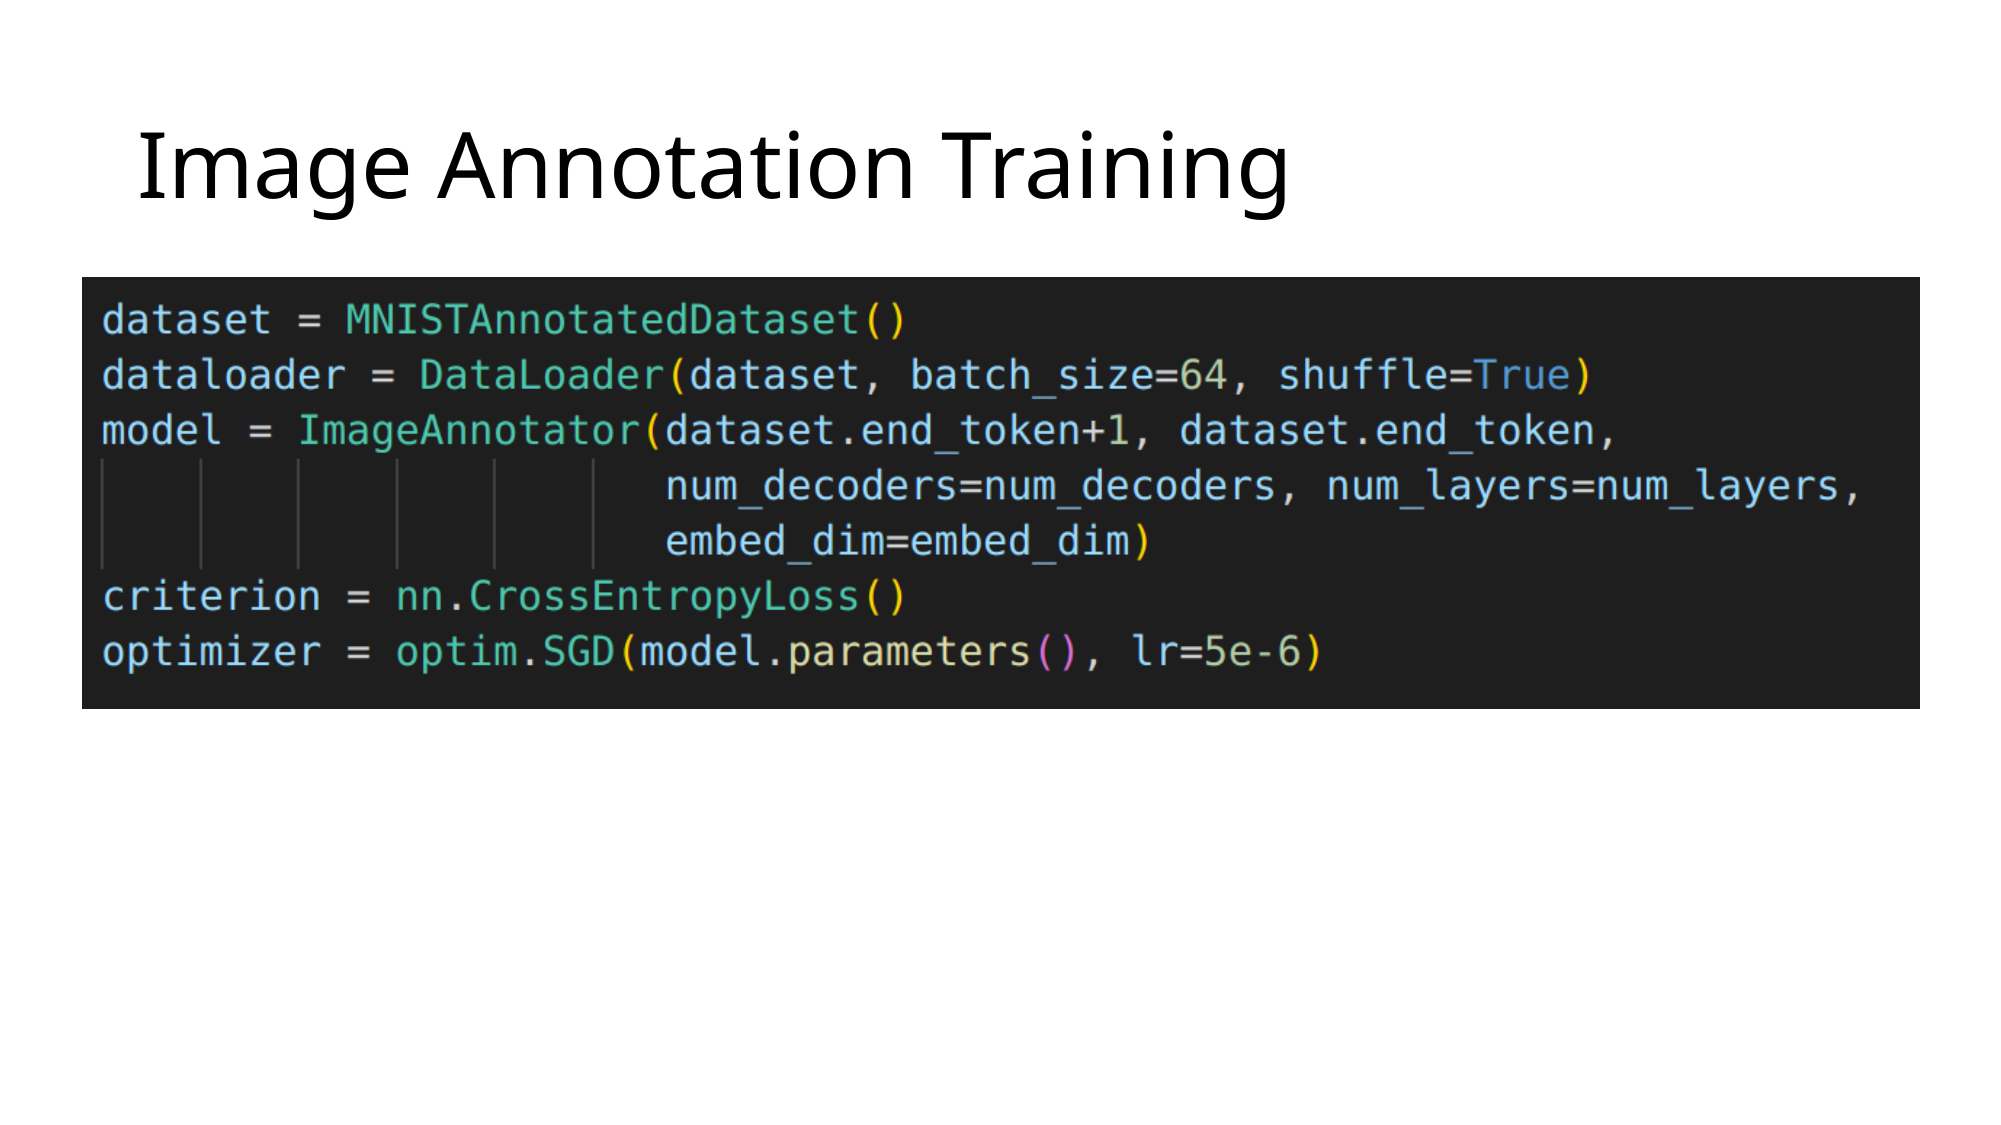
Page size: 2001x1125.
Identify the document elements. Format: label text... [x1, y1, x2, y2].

title Image Annotation Training [137, 59, 1863, 276]
picture [82, 277, 1920, 709]
